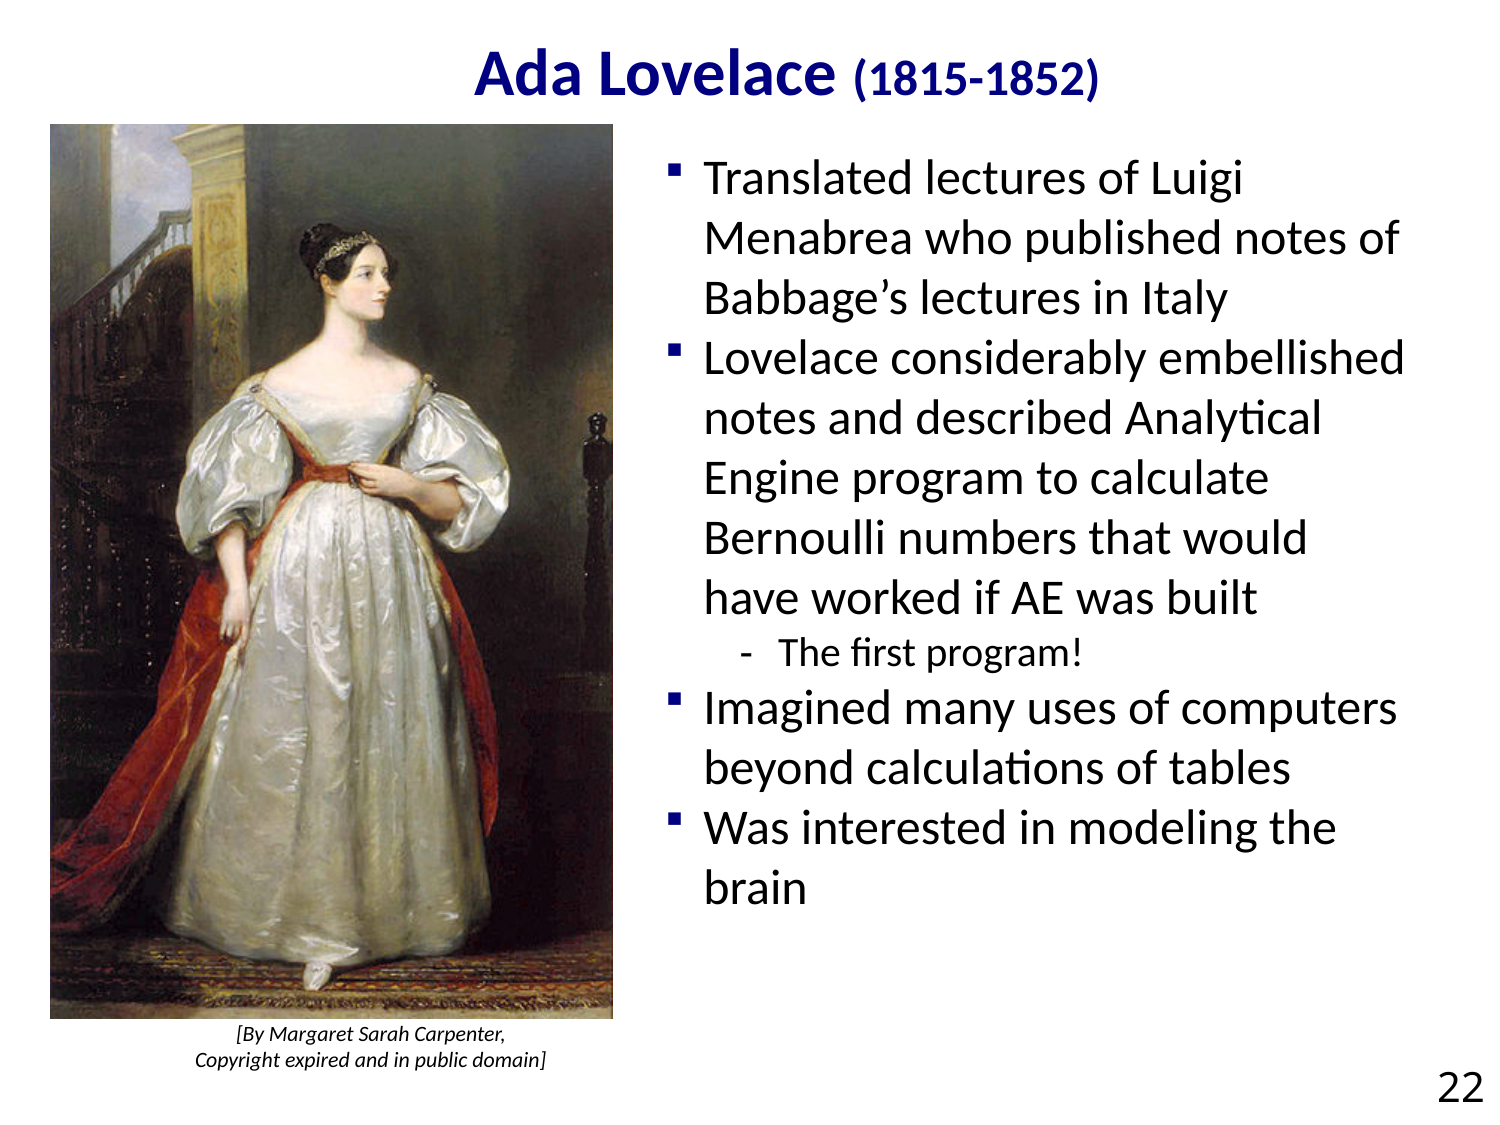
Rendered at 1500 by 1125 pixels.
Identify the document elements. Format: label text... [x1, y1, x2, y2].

text_box [By Margaret Sarah Carpenter, Copyright expired and in public domain] [180, 1027, 562, 1080]
slide_number 22 [1362, 1085, 1500, 1125]
picture [49, 124, 613, 1019]
title Ada Lovelace (1815-1852) [199, 12, 1376, 126]
list Translated lectures of Luigi Menabrea who published notes of Babbage’s lectures in Italy Lovelace considerably embellished notes and described Analytical Engine program to calculate Bernoulli numbers that would have worked if AE was built The first program! Imagined many uses of computers beyond calculations of tables Was interested in modeling the brain [649, 137, 1425, 1051]
